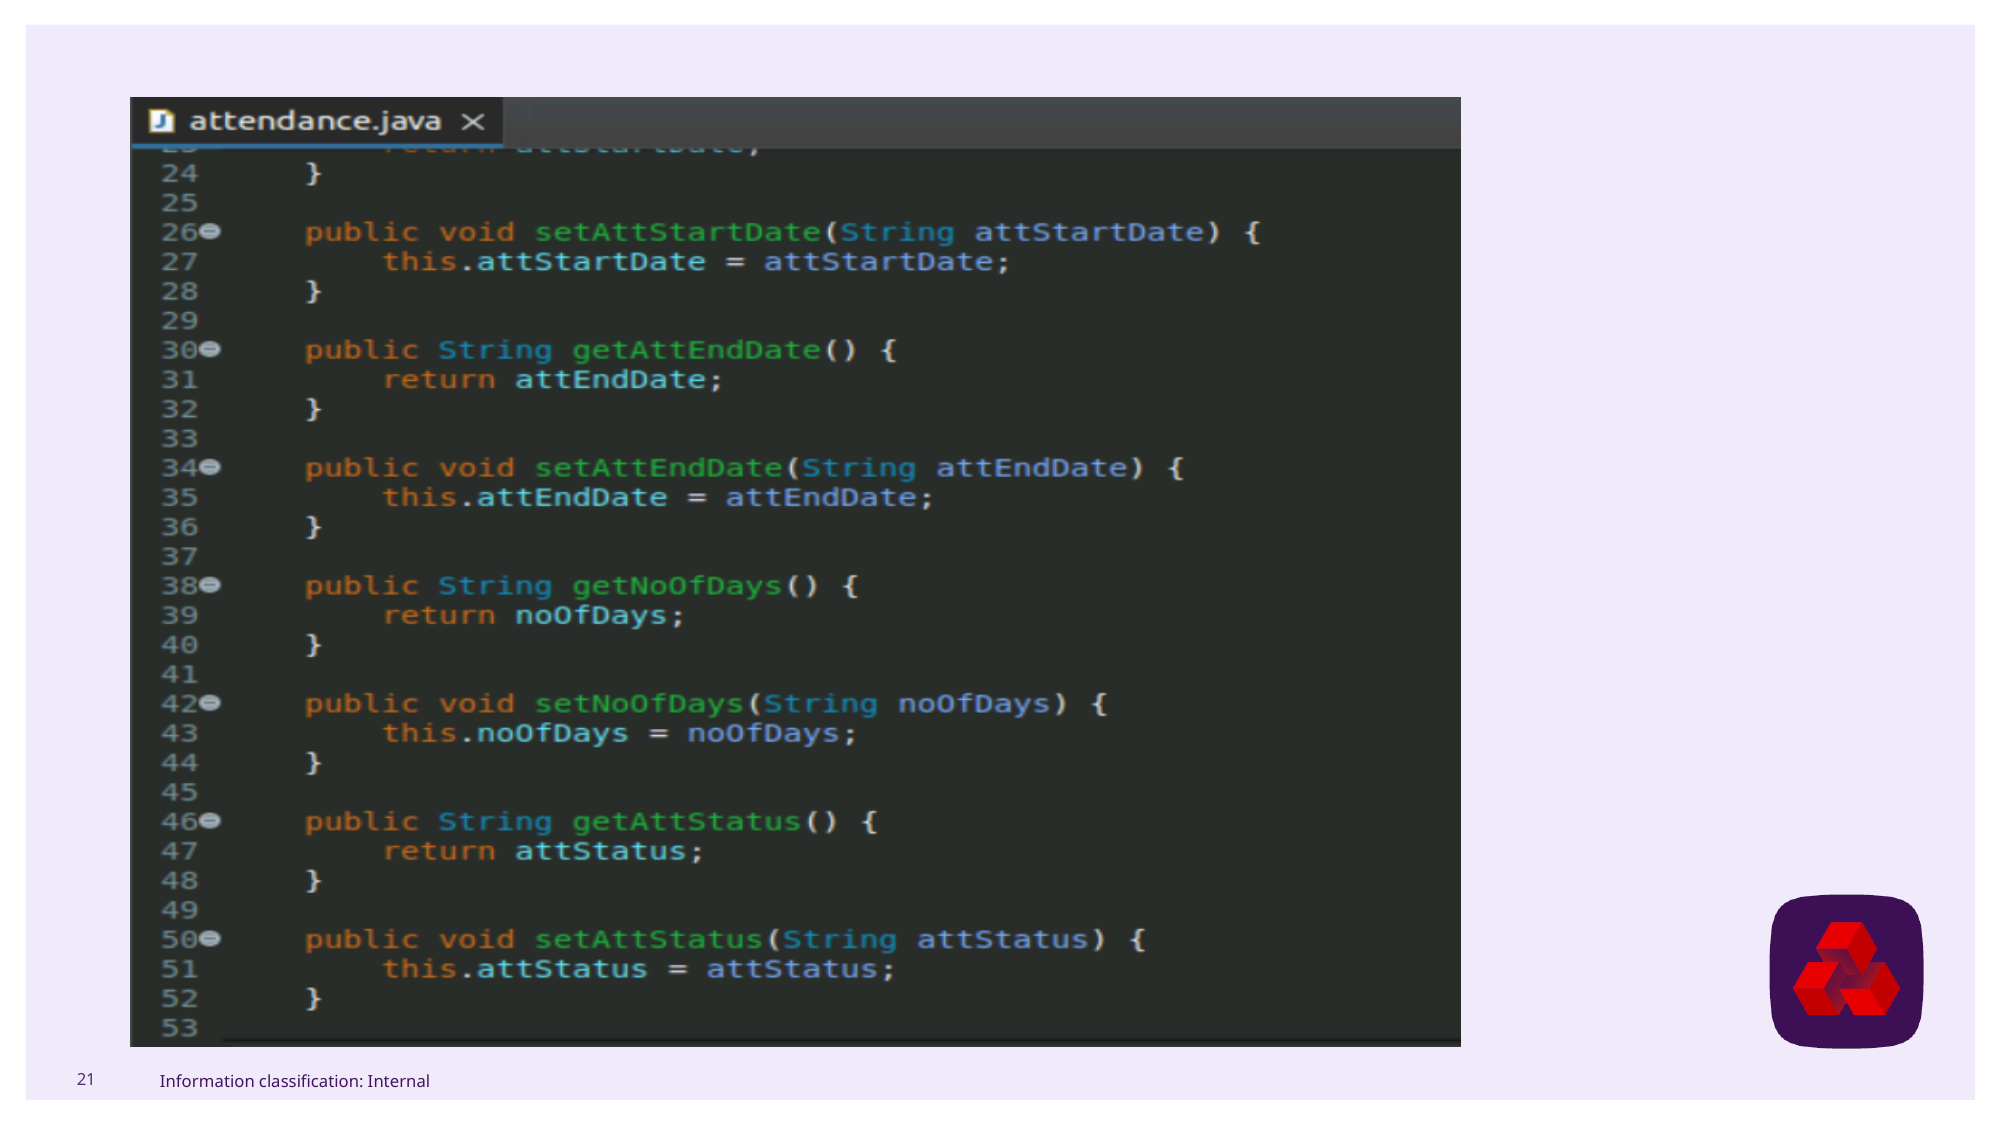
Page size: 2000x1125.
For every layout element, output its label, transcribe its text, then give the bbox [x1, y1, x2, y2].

picture [0, 0, 2000, 1125]
slide_number 21 [76, 1068, 113, 1093]
